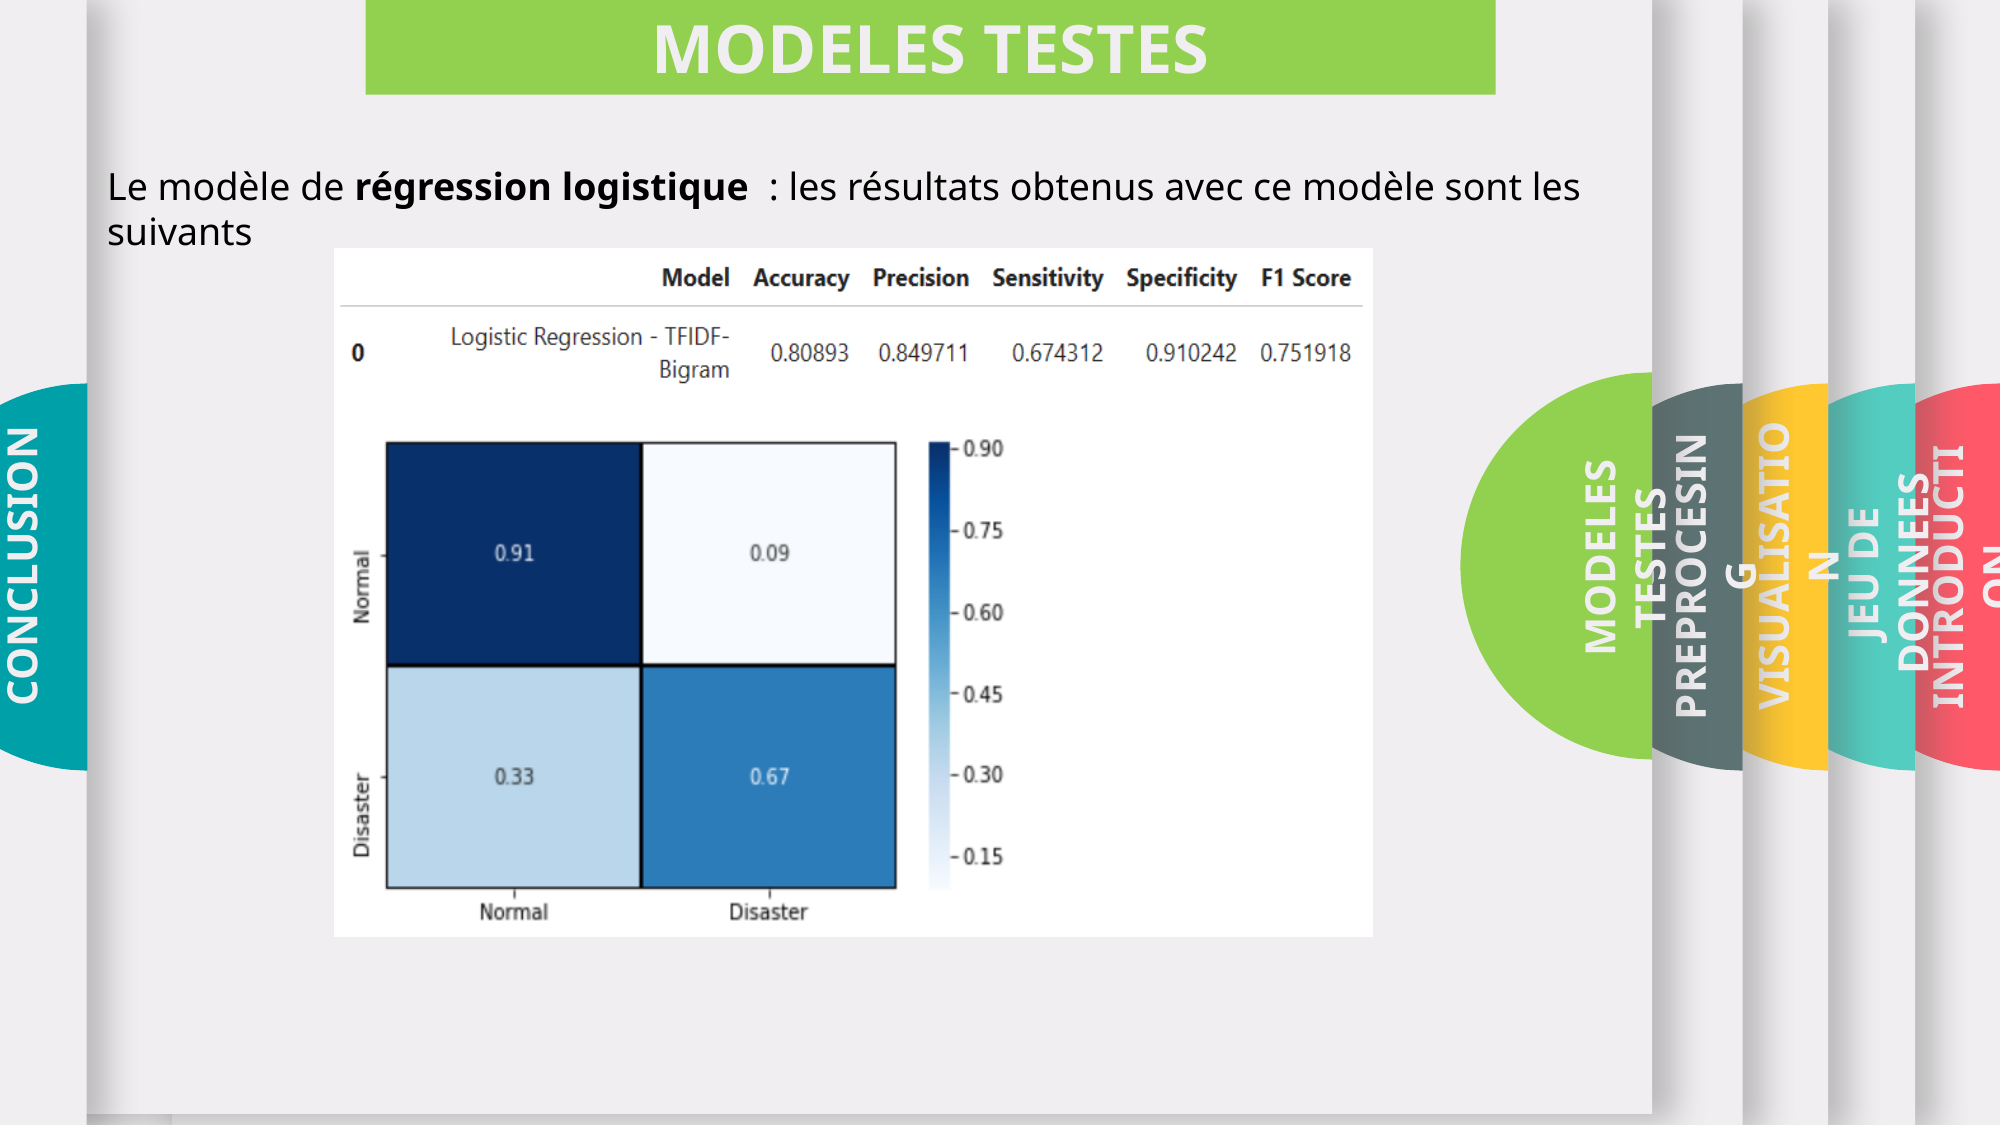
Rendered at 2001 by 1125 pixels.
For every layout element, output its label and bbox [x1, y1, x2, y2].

text_box [0, 0, 105, 1125]
picture [334, 248, 1373, 937]
text_box [1916, 0, 2000, 1125]
text_box [1829, 0, 1916, 1125]
text_box [172, 0, 1743, 1125]
text_box [105, 1114, 172, 1125]
text_box [105, 0, 1653, 1114]
text_box [1743, 0, 1829, 1125]
